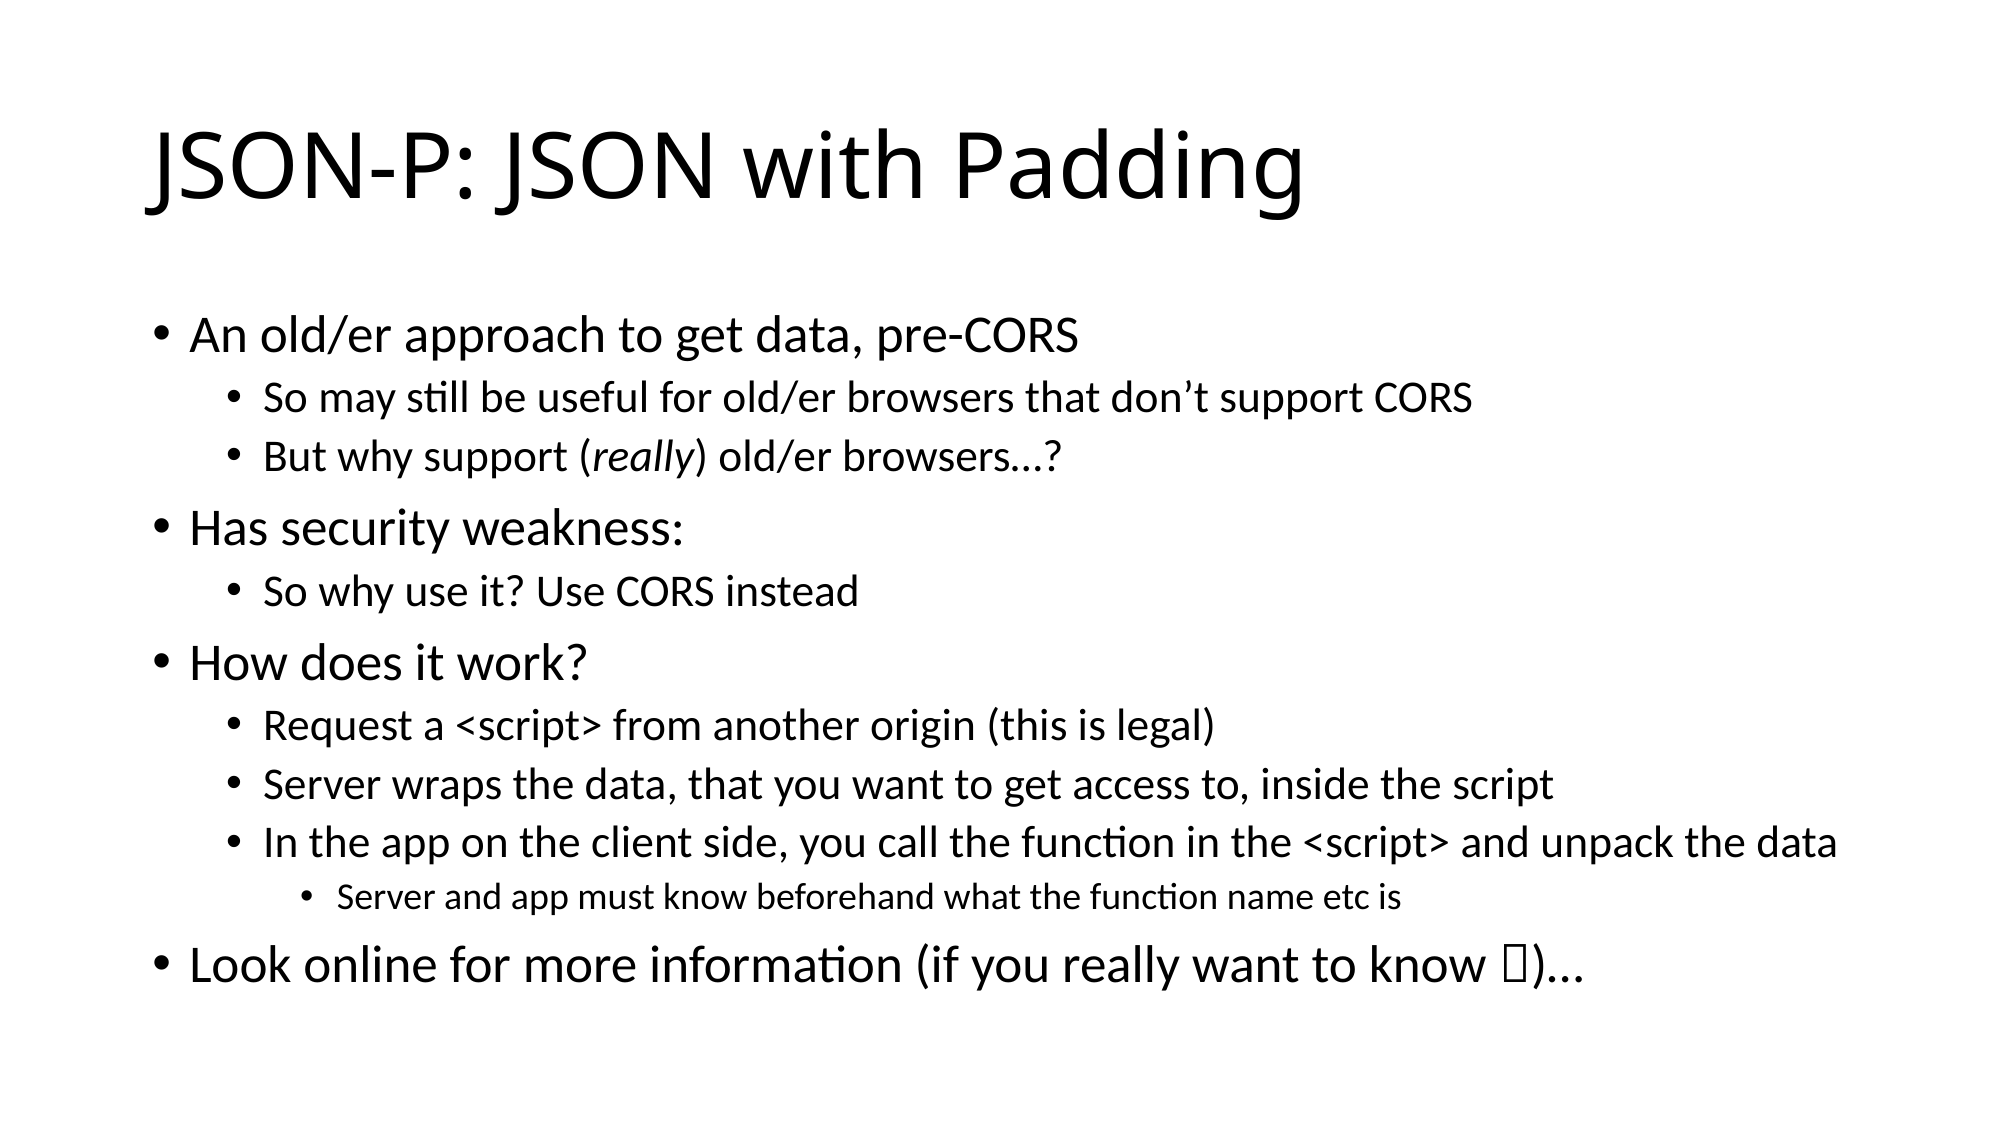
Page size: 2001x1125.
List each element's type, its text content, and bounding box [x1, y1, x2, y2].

list An old/er approach to get data, pre-CORS So may still be useful for old/er browsers that don’t support CORS But why support (really) old/er browsers…? Has security weakness: So why use it? Use CORS instead How does it work? Request a <script> from another origin (this is legal) Server wraps the data, that you want to get access to, inside the script In the app on the client side, you call the function in the <script> and unpack the data Server and app must know beforehand what the function name etc is Look online for more information (if you really want to know )… [137, 299, 1863, 1014]
title JSON-P: JSON with Padding [137, 59, 1863, 278]
